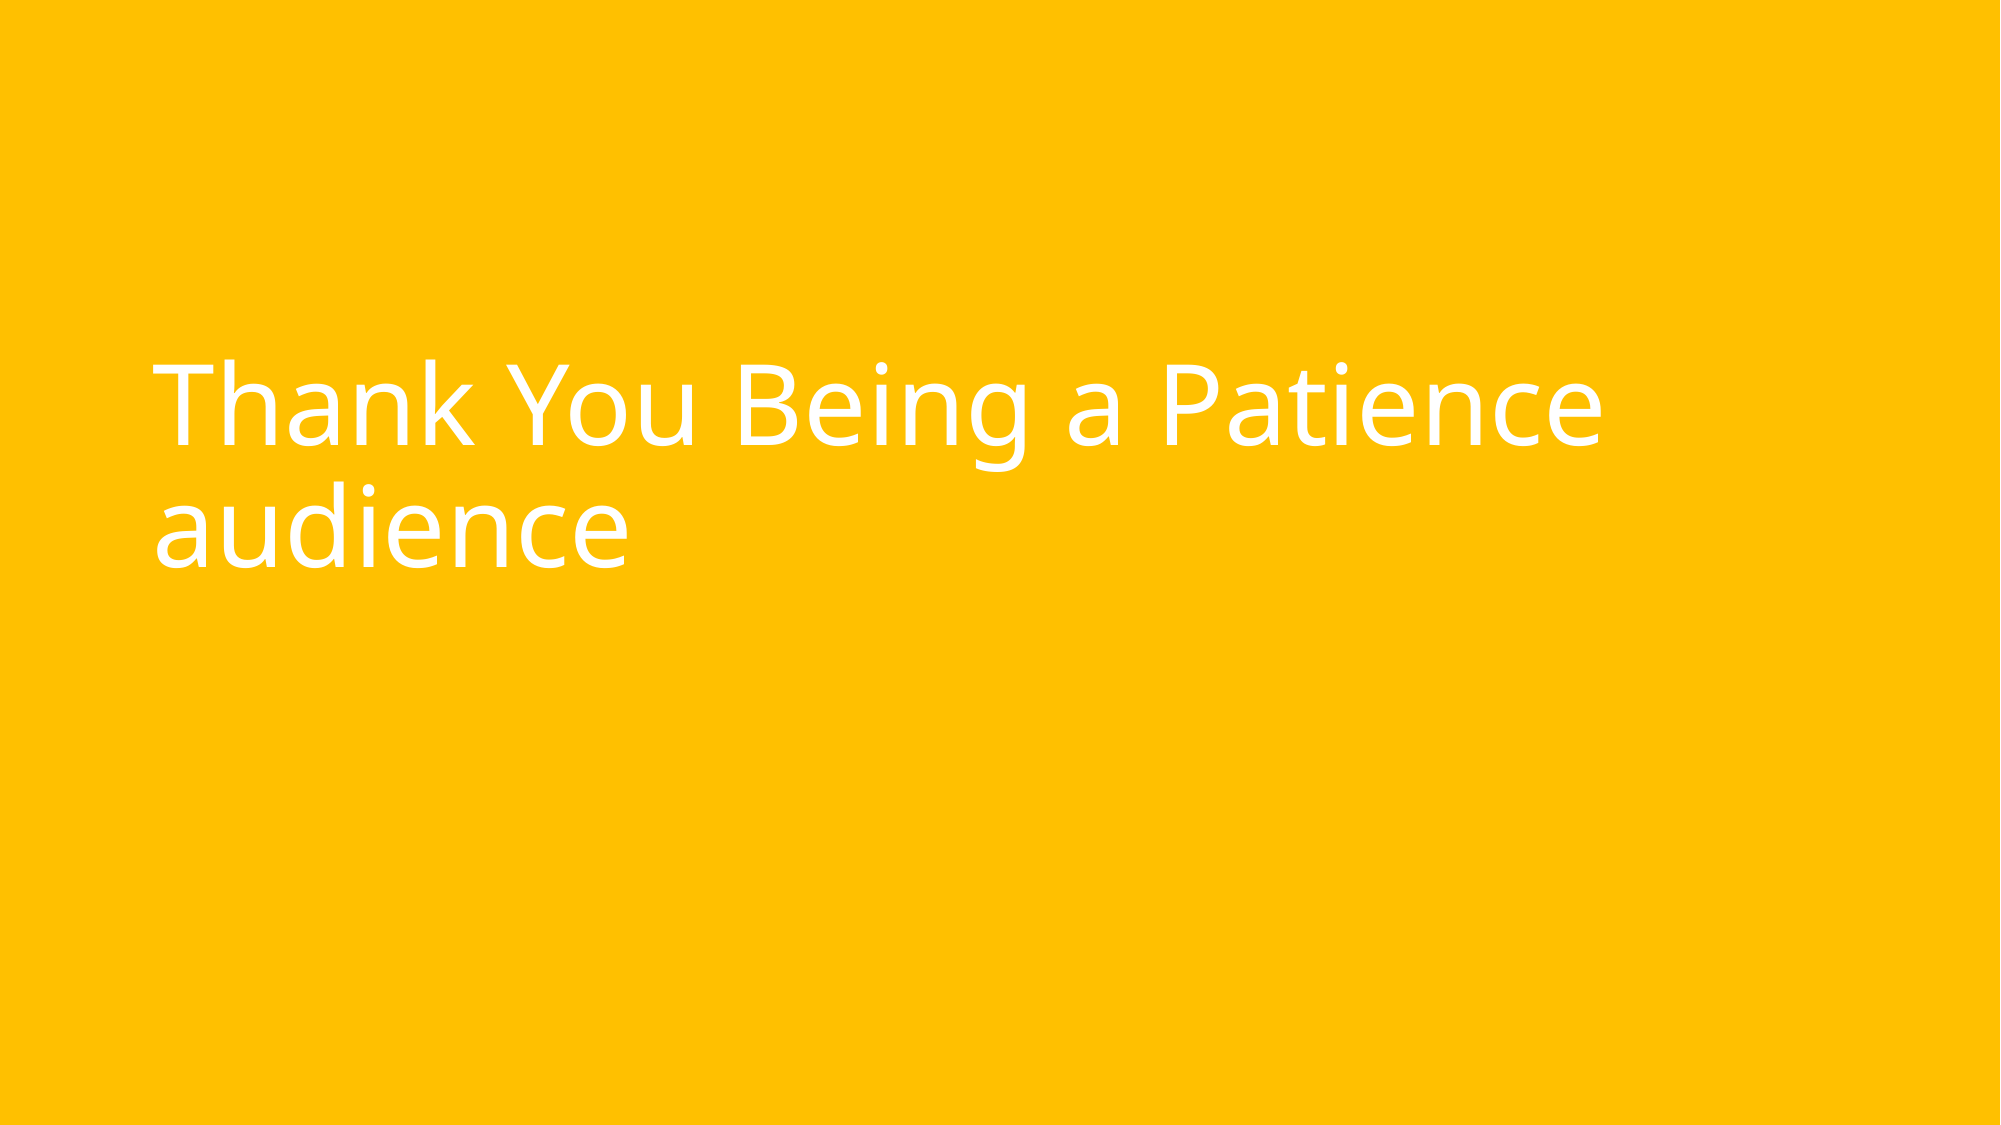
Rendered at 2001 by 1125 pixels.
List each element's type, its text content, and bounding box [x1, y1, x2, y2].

title Thank You Being a Patience audience [137, 59, 1863, 880]
